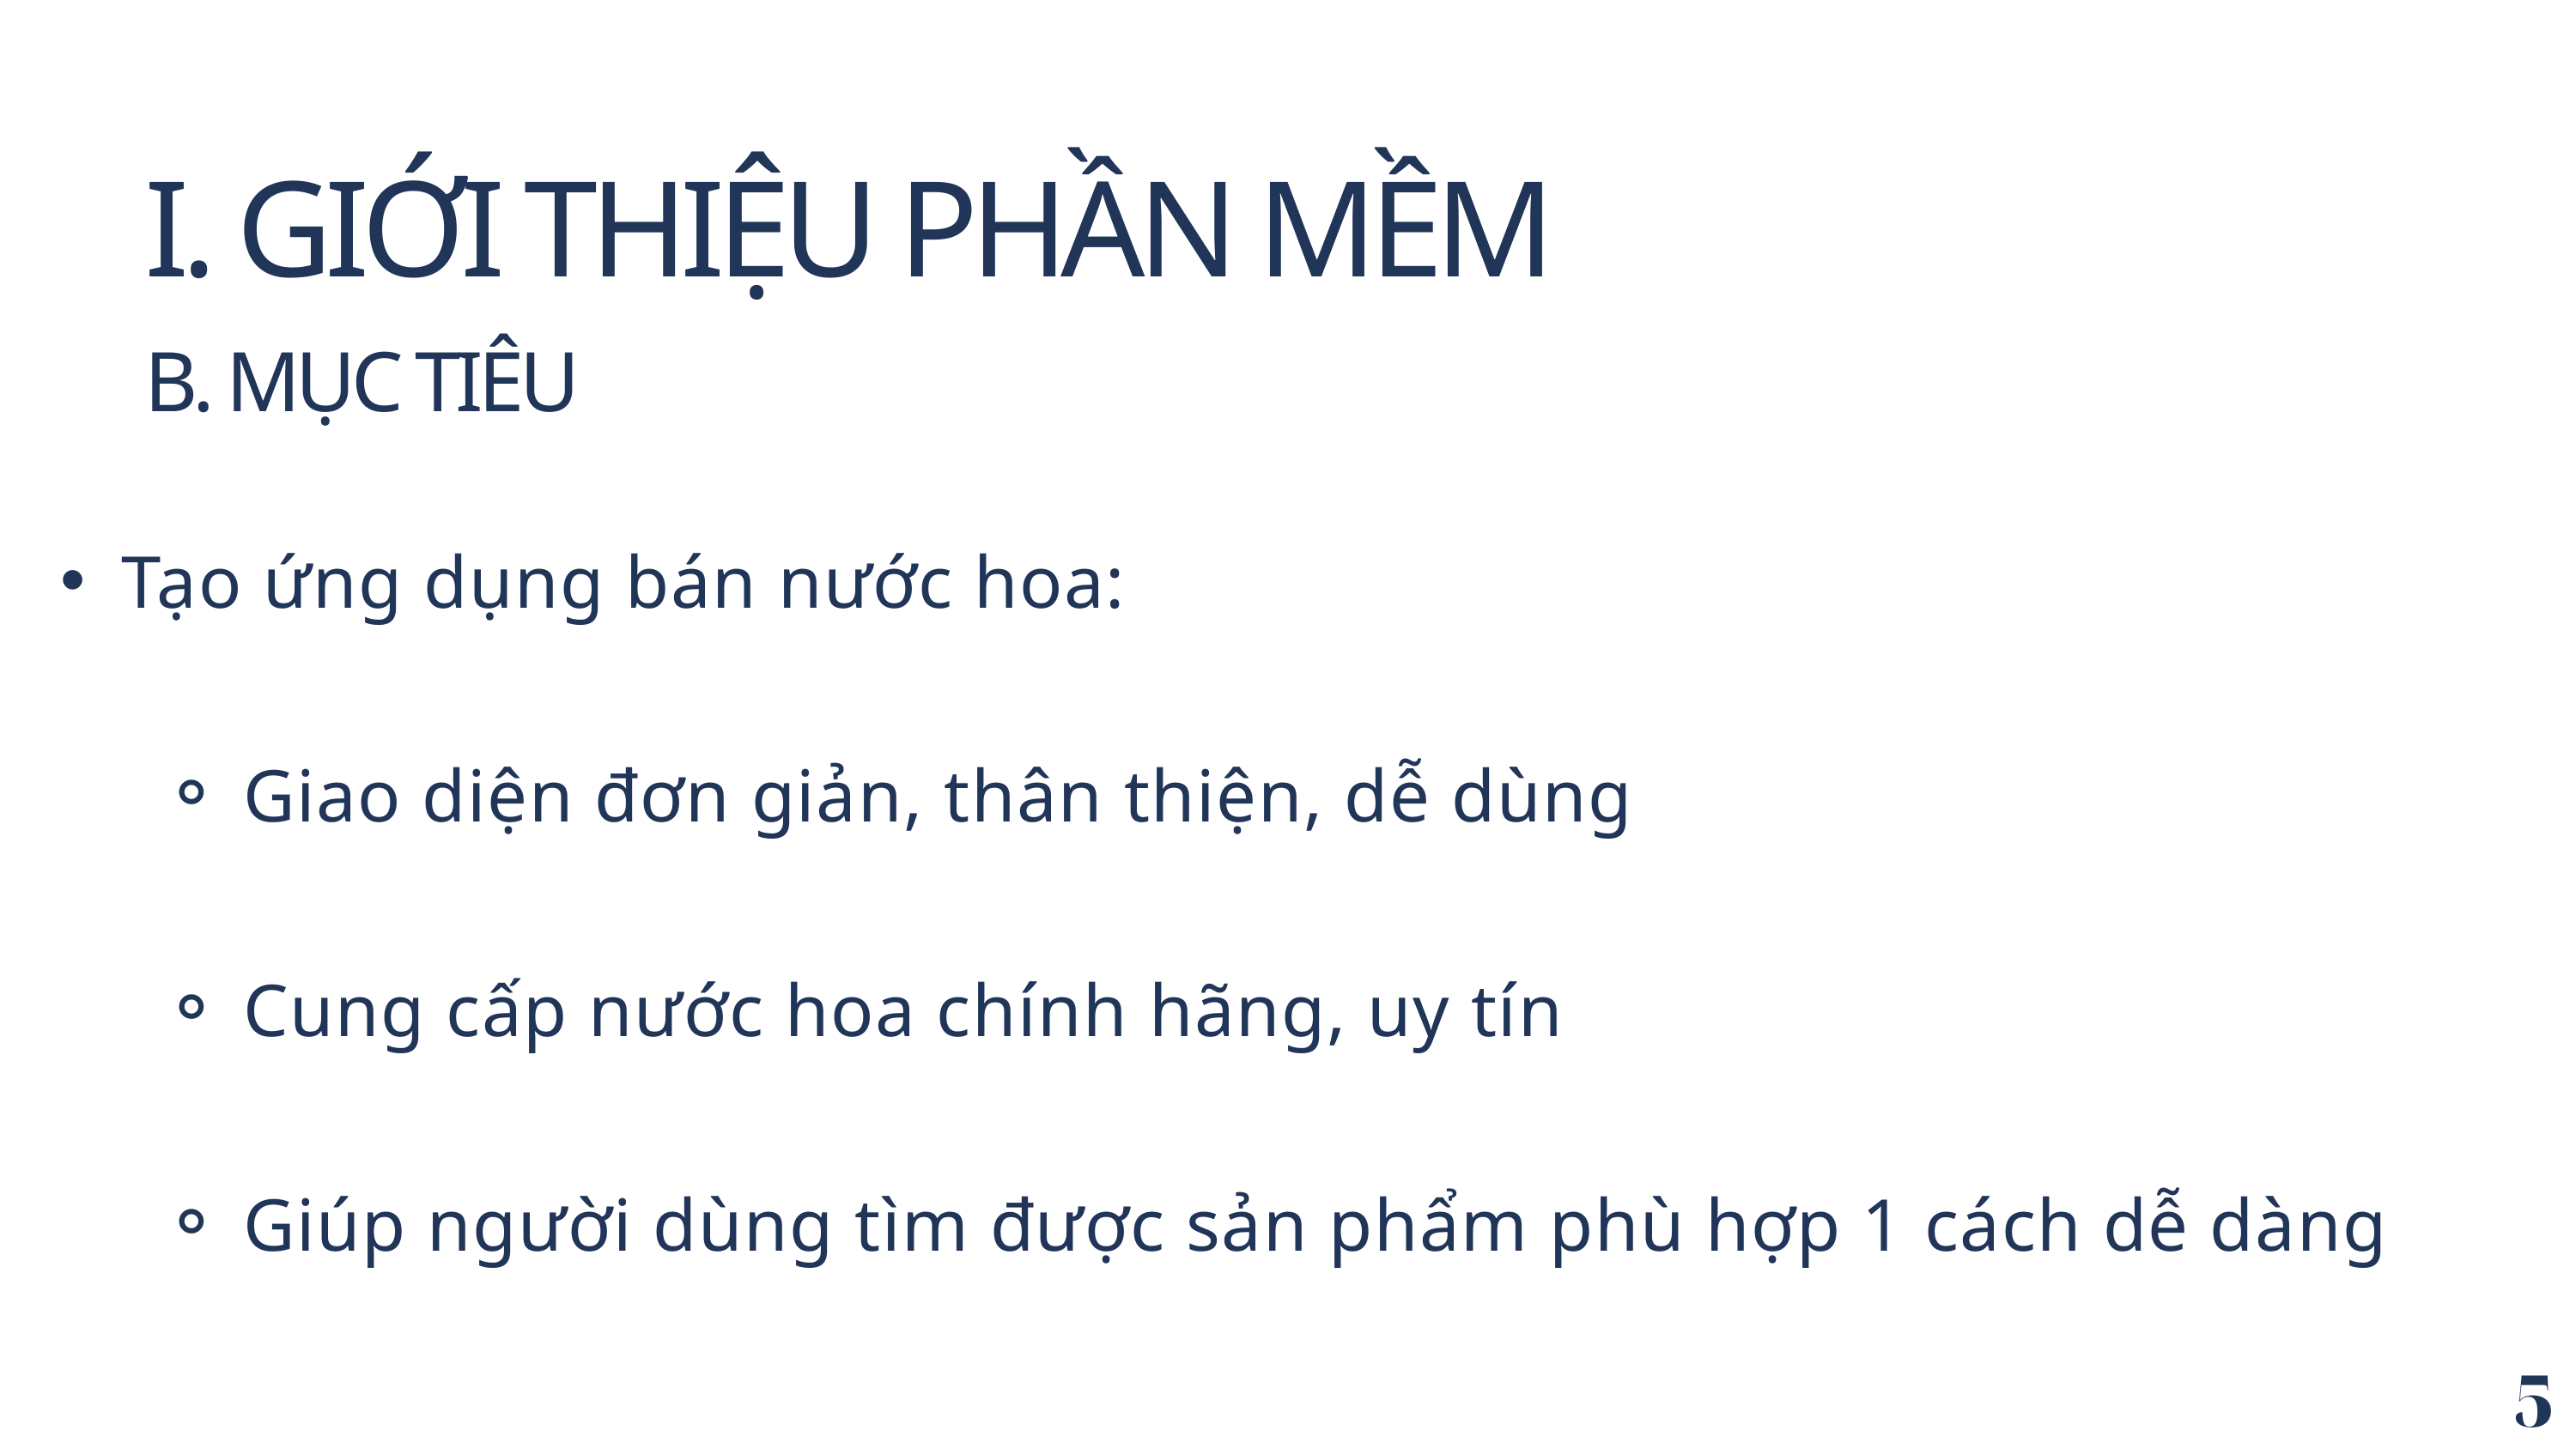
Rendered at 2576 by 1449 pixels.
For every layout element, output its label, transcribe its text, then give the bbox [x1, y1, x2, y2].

text_box 5 [2513, 1341, 2555, 1442]
text_box I. GIỚI THIỆU PHẦN MỀM [144, 144, 1801, 304]
text_box Tạo ứng dụng bán nước hoa: Giao diện đơn giản, thân thiện, dễ dùng Cung cấp nước hoa chính hãng, uy tín Giúp người dùng tìm được sản phẩm phù hợp 1 cách dễ dàng [0, 514, 2555, 1266]
text_box B. MỤC TIÊU [144, 329, 2255, 428]
